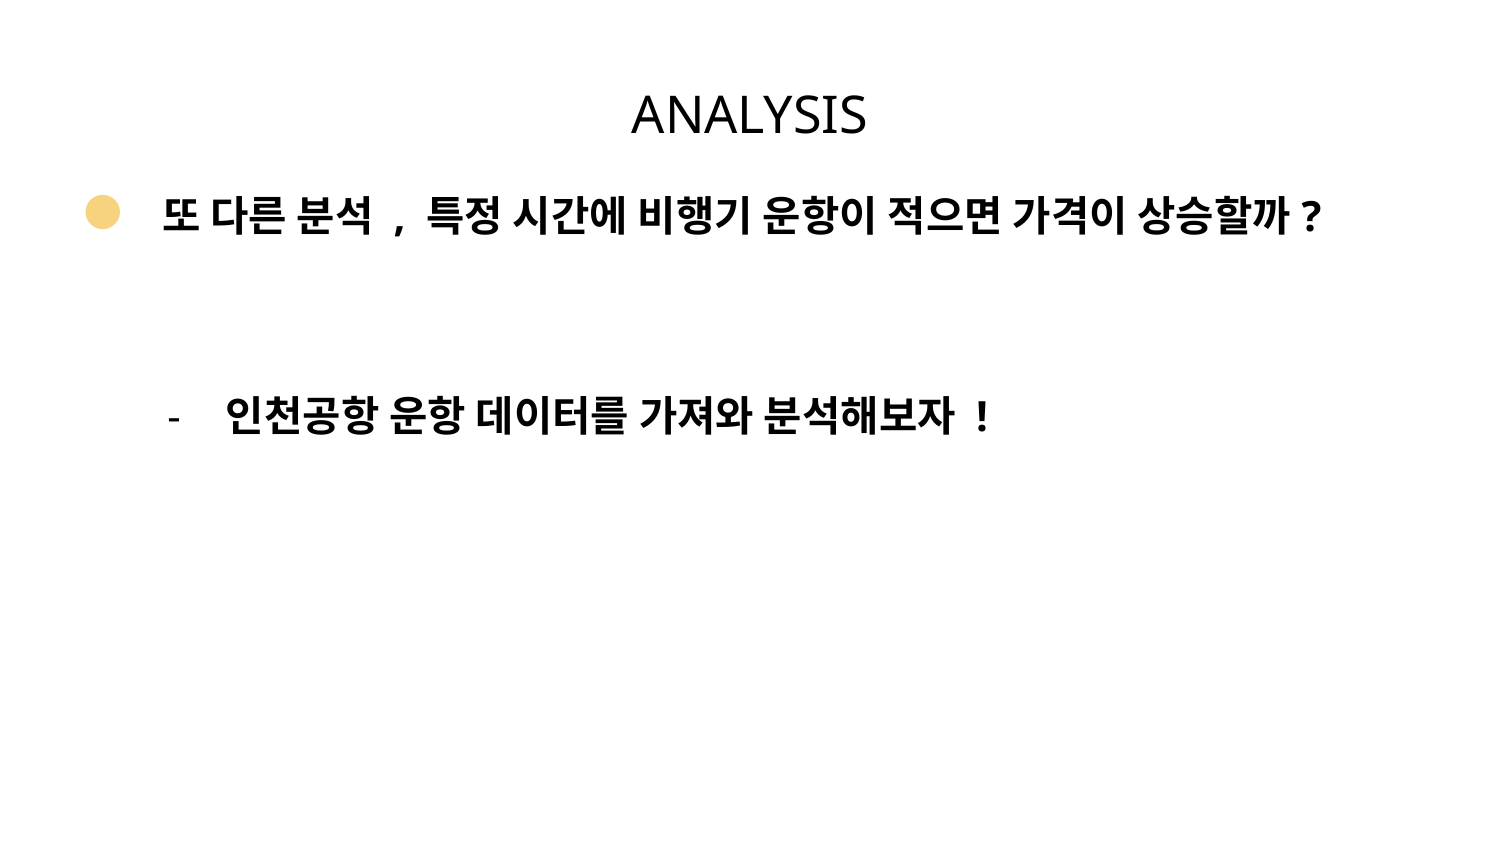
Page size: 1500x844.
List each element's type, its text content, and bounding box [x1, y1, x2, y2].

text_box 인천공항 운항 데이터를 가져와 분석해보자 ! [135, 362, 1439, 418]
text_box 또 다른 분석 , 특정 시간에 비행기 운항이 적으면 가격이 상승할까? [147, 124, 1458, 255]
text_box [85, 194, 120, 230]
title ANALYSIS [75, 72, 1425, 159]
